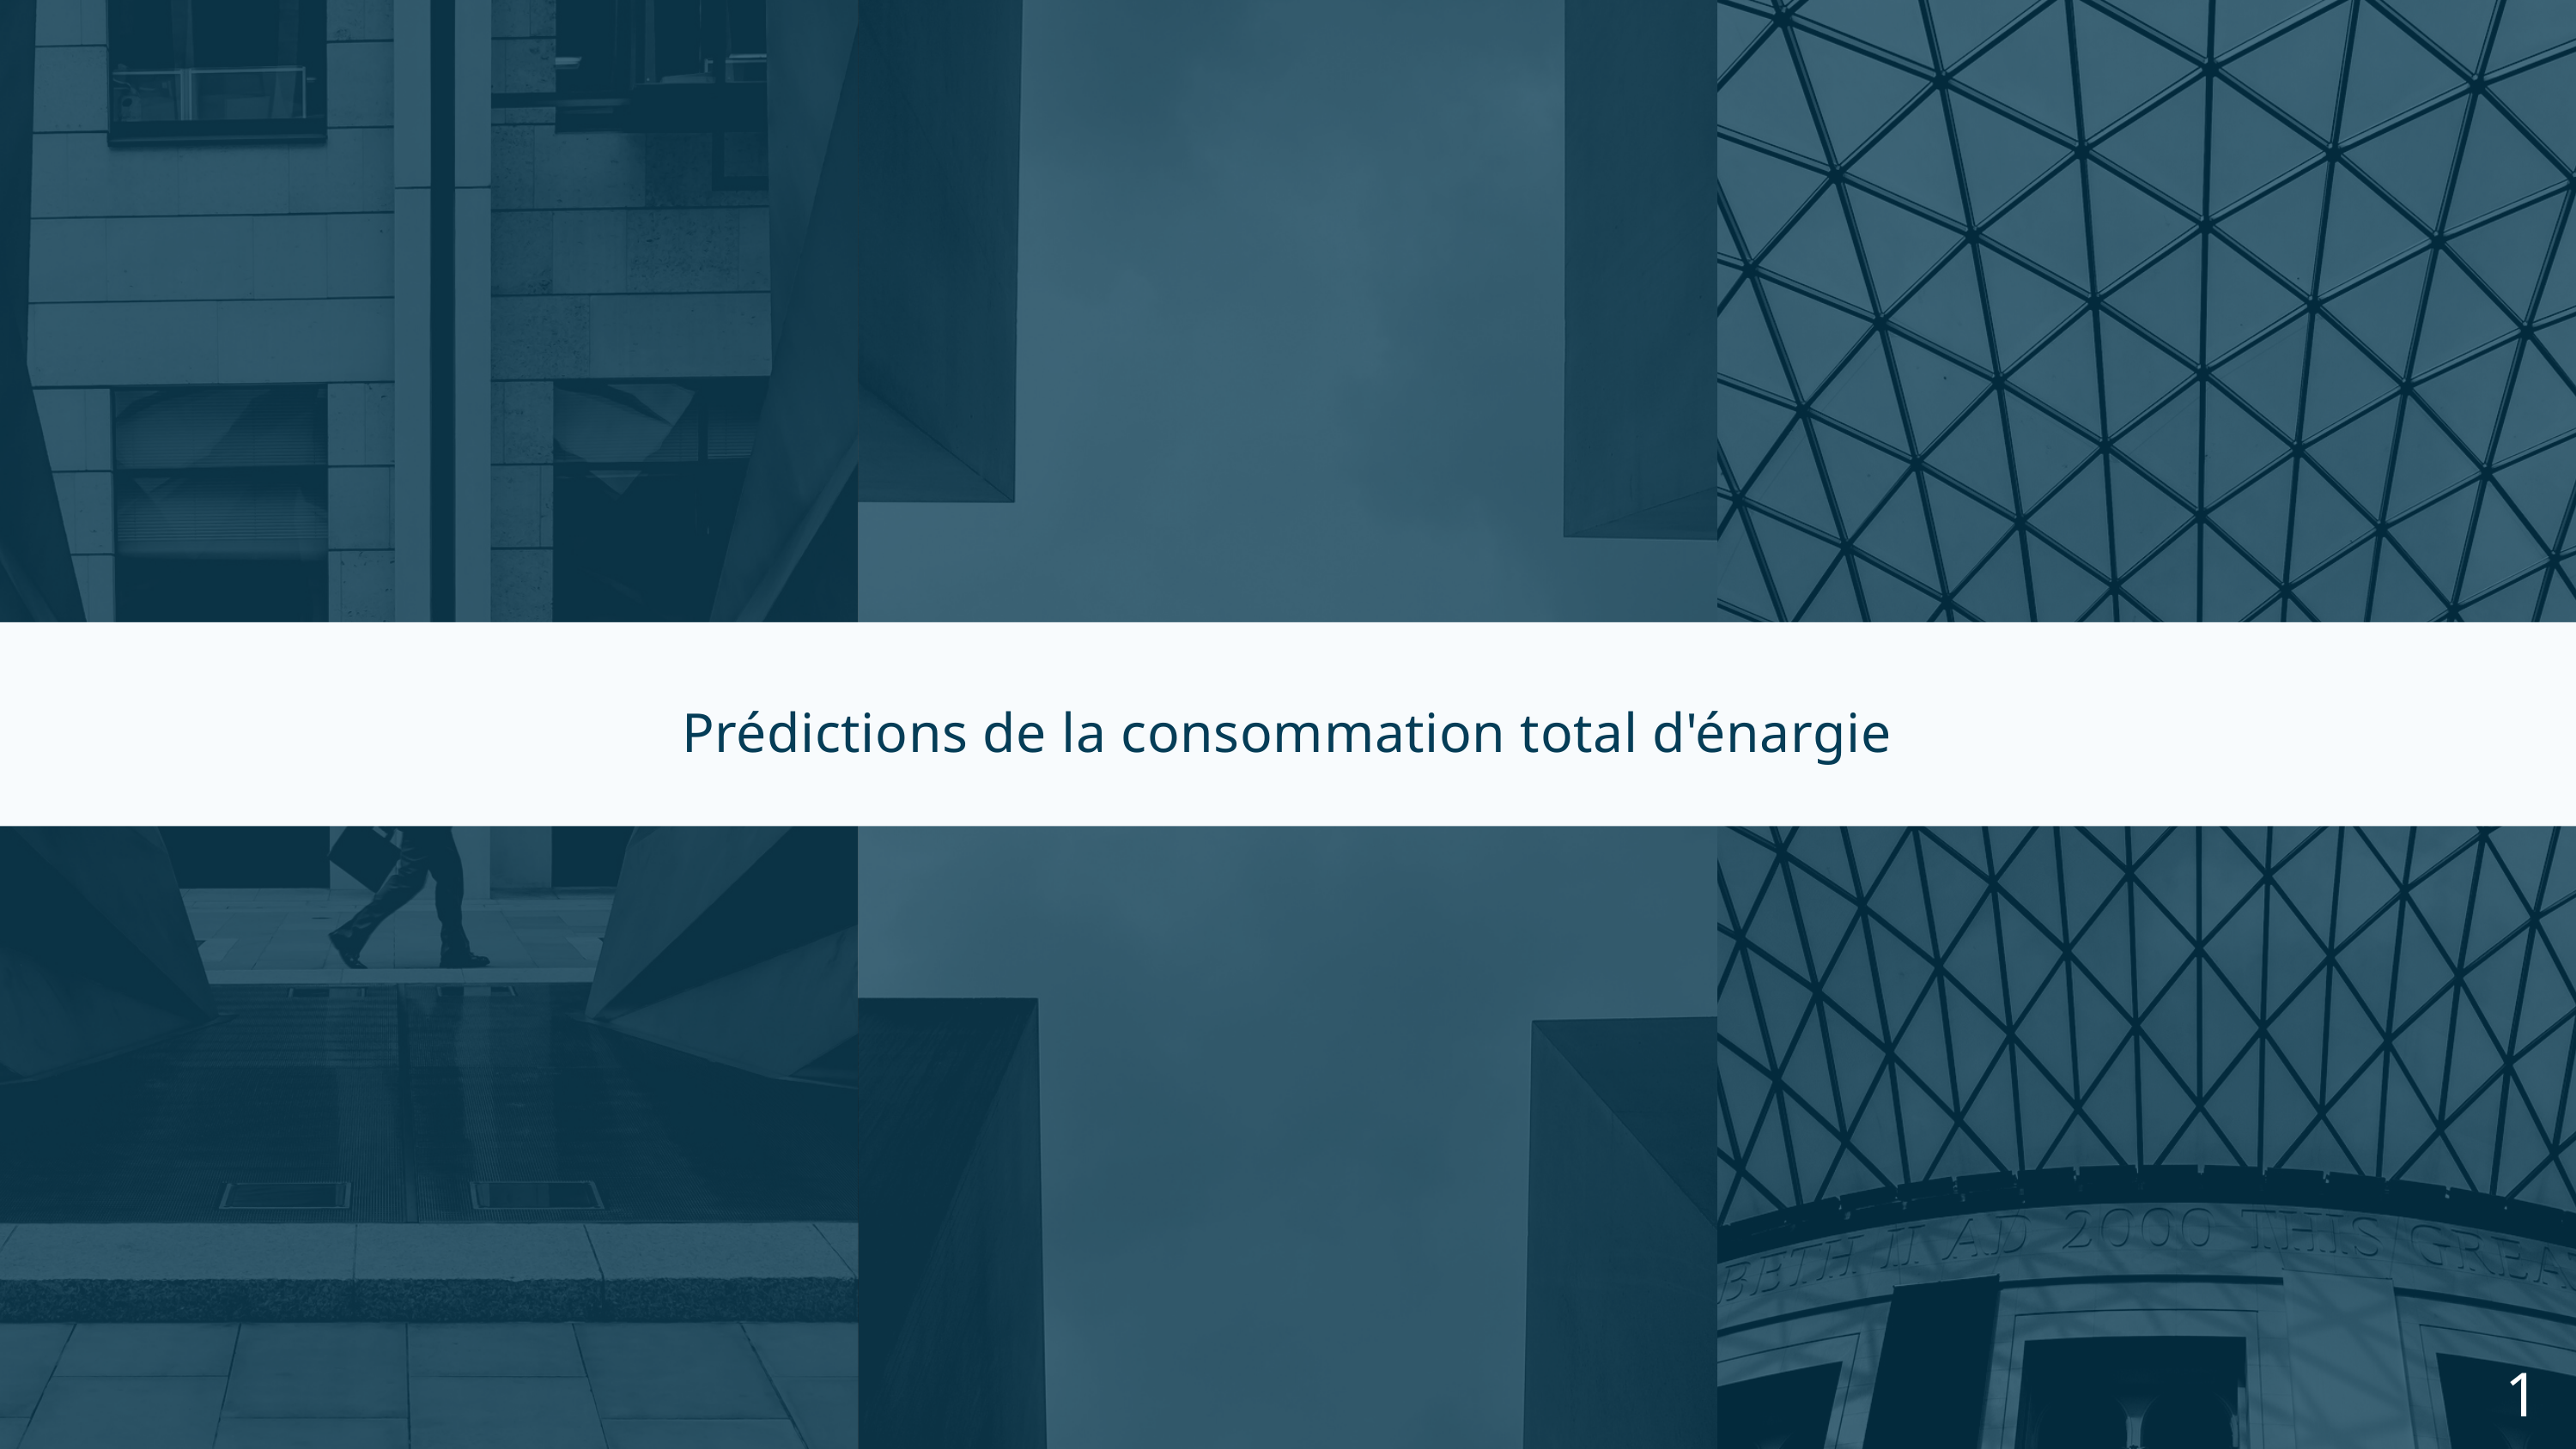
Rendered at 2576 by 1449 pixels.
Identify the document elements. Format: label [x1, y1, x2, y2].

text_box [0, 0, 2576, 621]
text_box [0, 621, 2576, 827]
text_box [0, 836, 2576, 1449]
